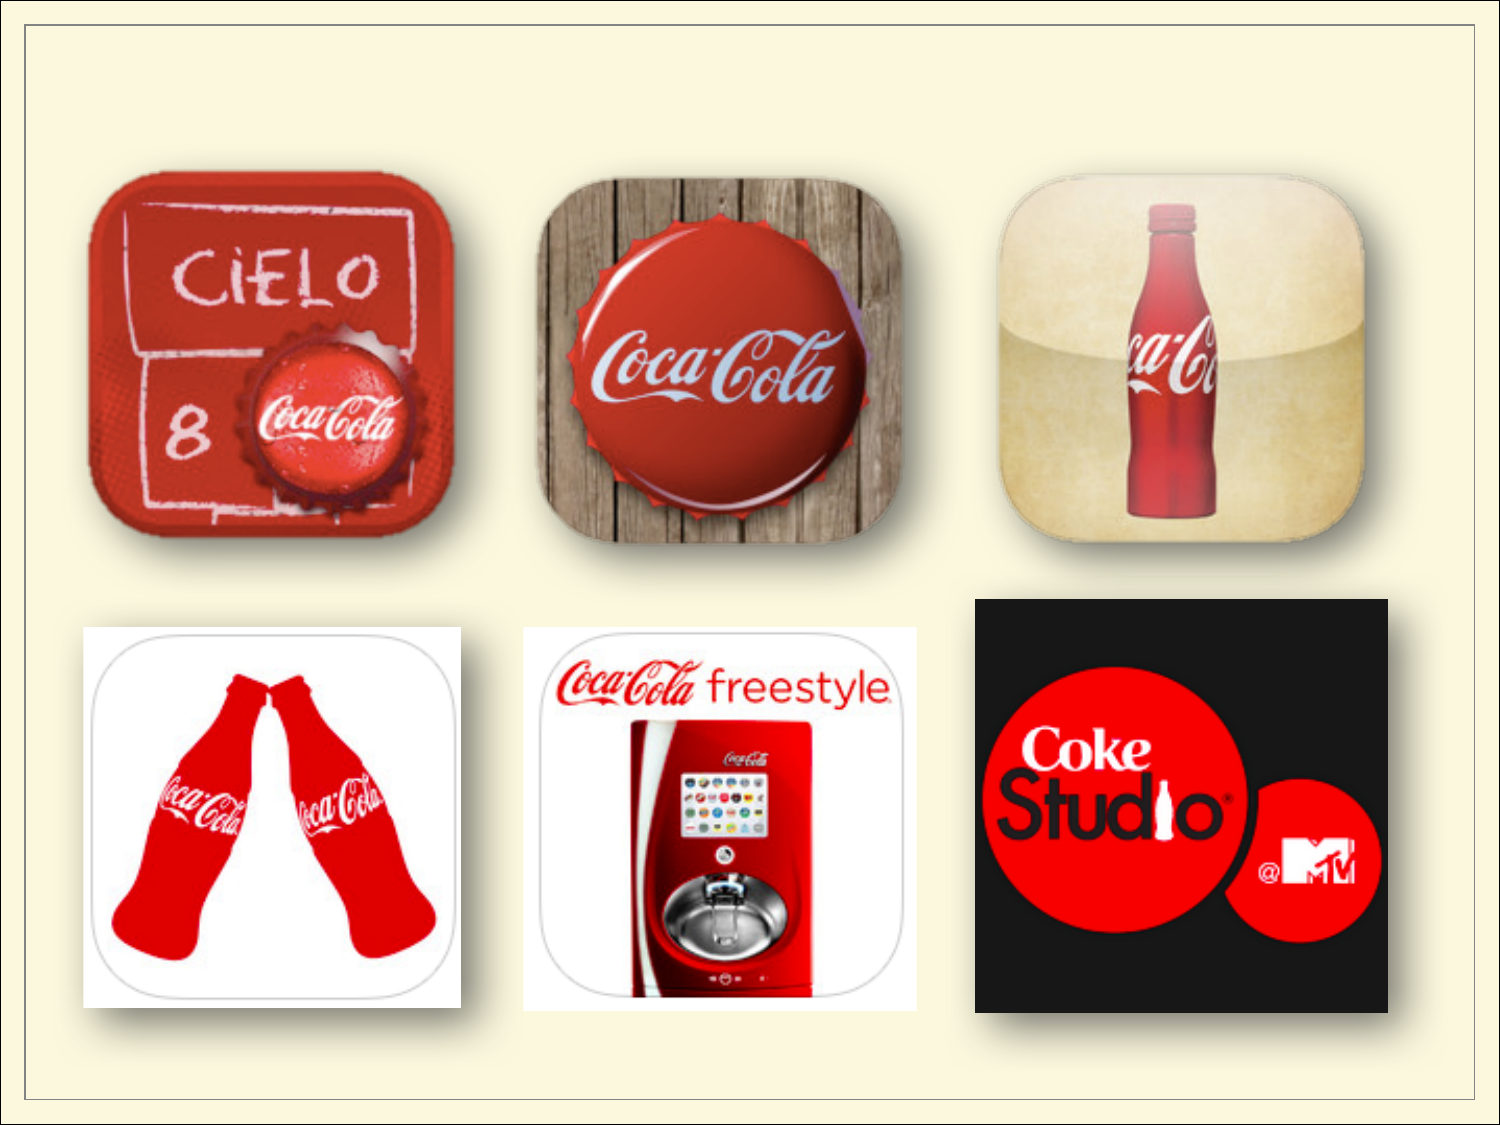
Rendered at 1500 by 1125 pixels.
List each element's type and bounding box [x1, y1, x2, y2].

picture [974, 599, 1388, 1013]
picture [499, 162, 940, 563]
picture [83, 627, 462, 1008]
picture [523, 627, 917, 1011]
picture [62, 149, 488, 561]
picture [962, 162, 1401, 559]
